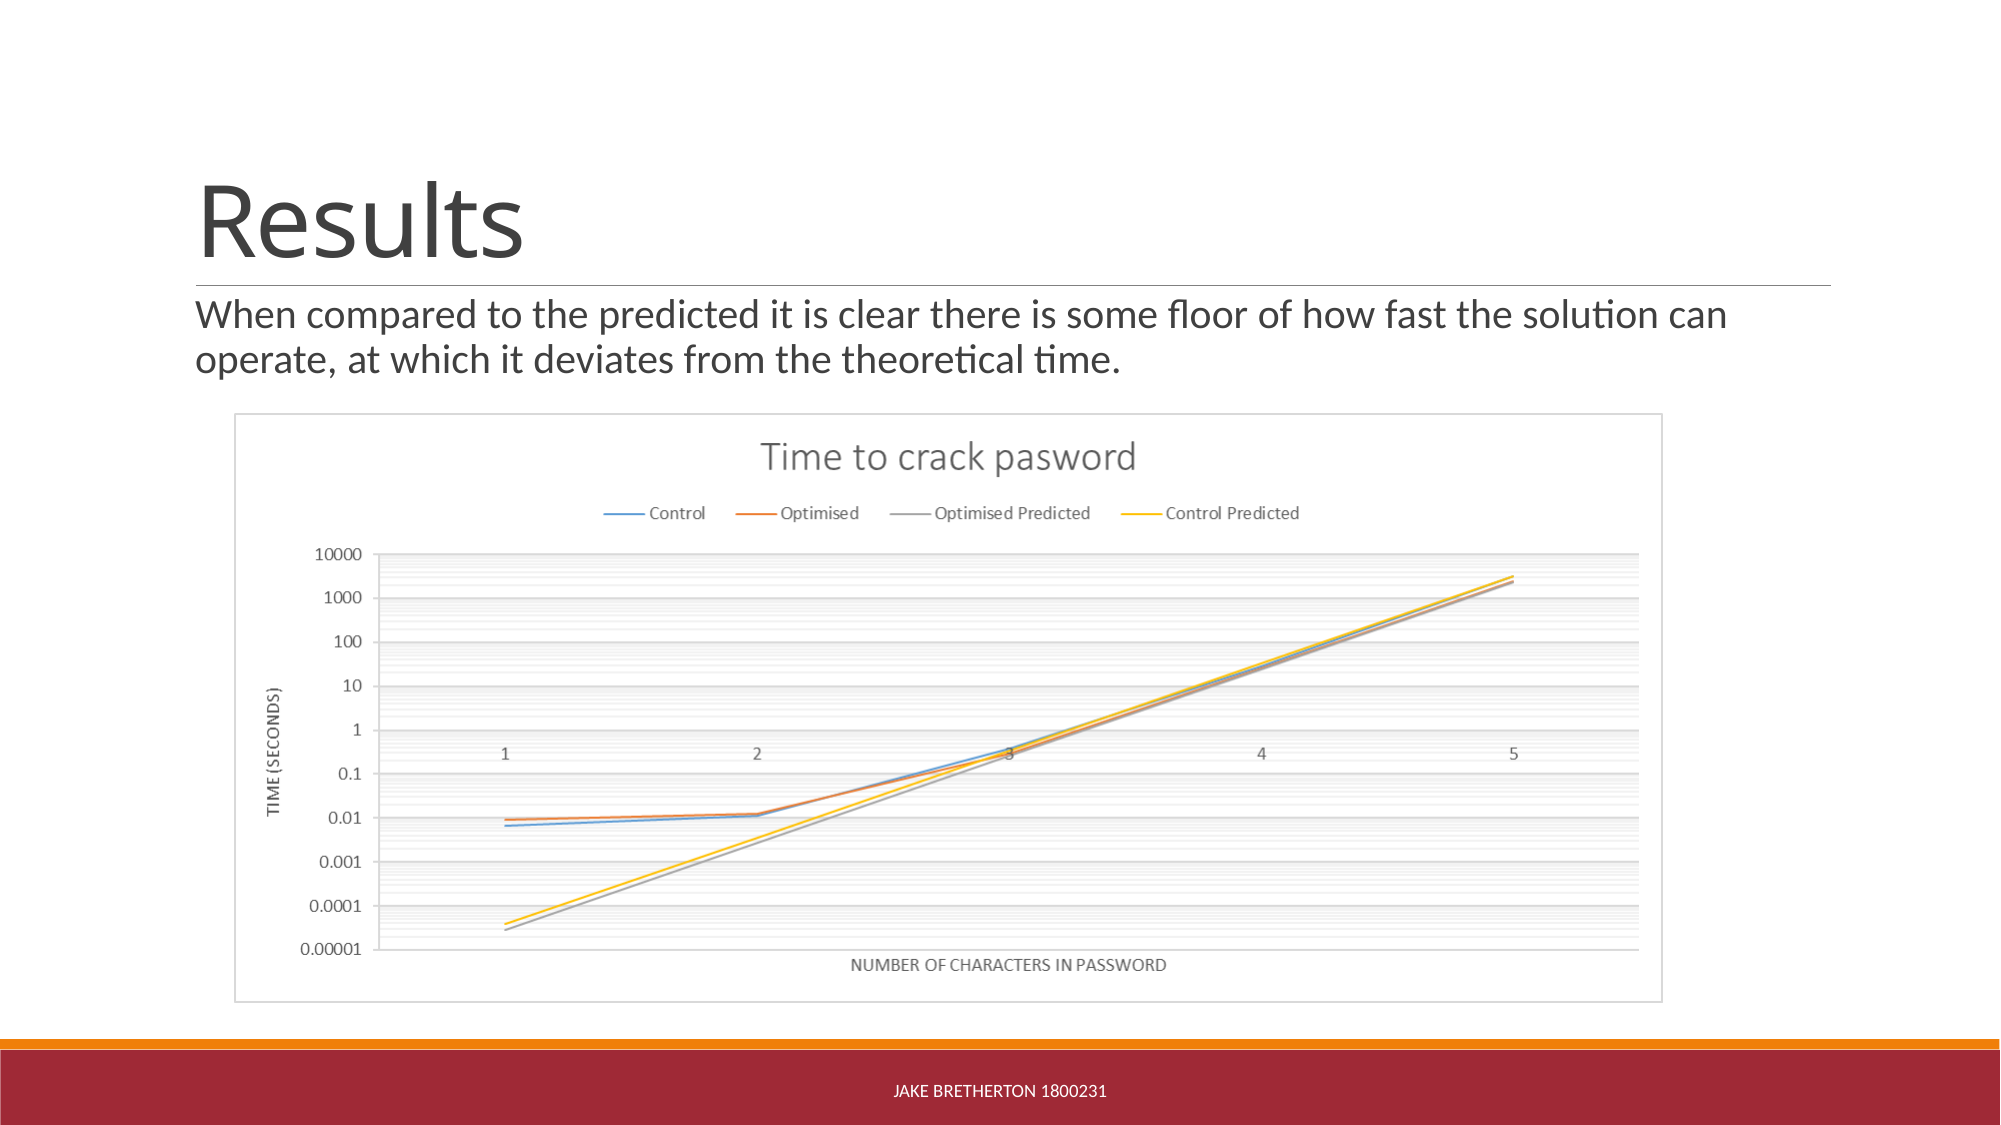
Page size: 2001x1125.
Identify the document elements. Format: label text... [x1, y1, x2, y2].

footer Jake Bretherton 1800231 [604, 1059, 1396, 1120]
picture [234, 412, 1664, 1003]
list When compared to the predicted it is clear there is some floor of how fast the solution can operate, at which it deviates from the theoretical time. [180, 285, 1830, 945]
title Results [180, 47, 1830, 285]
